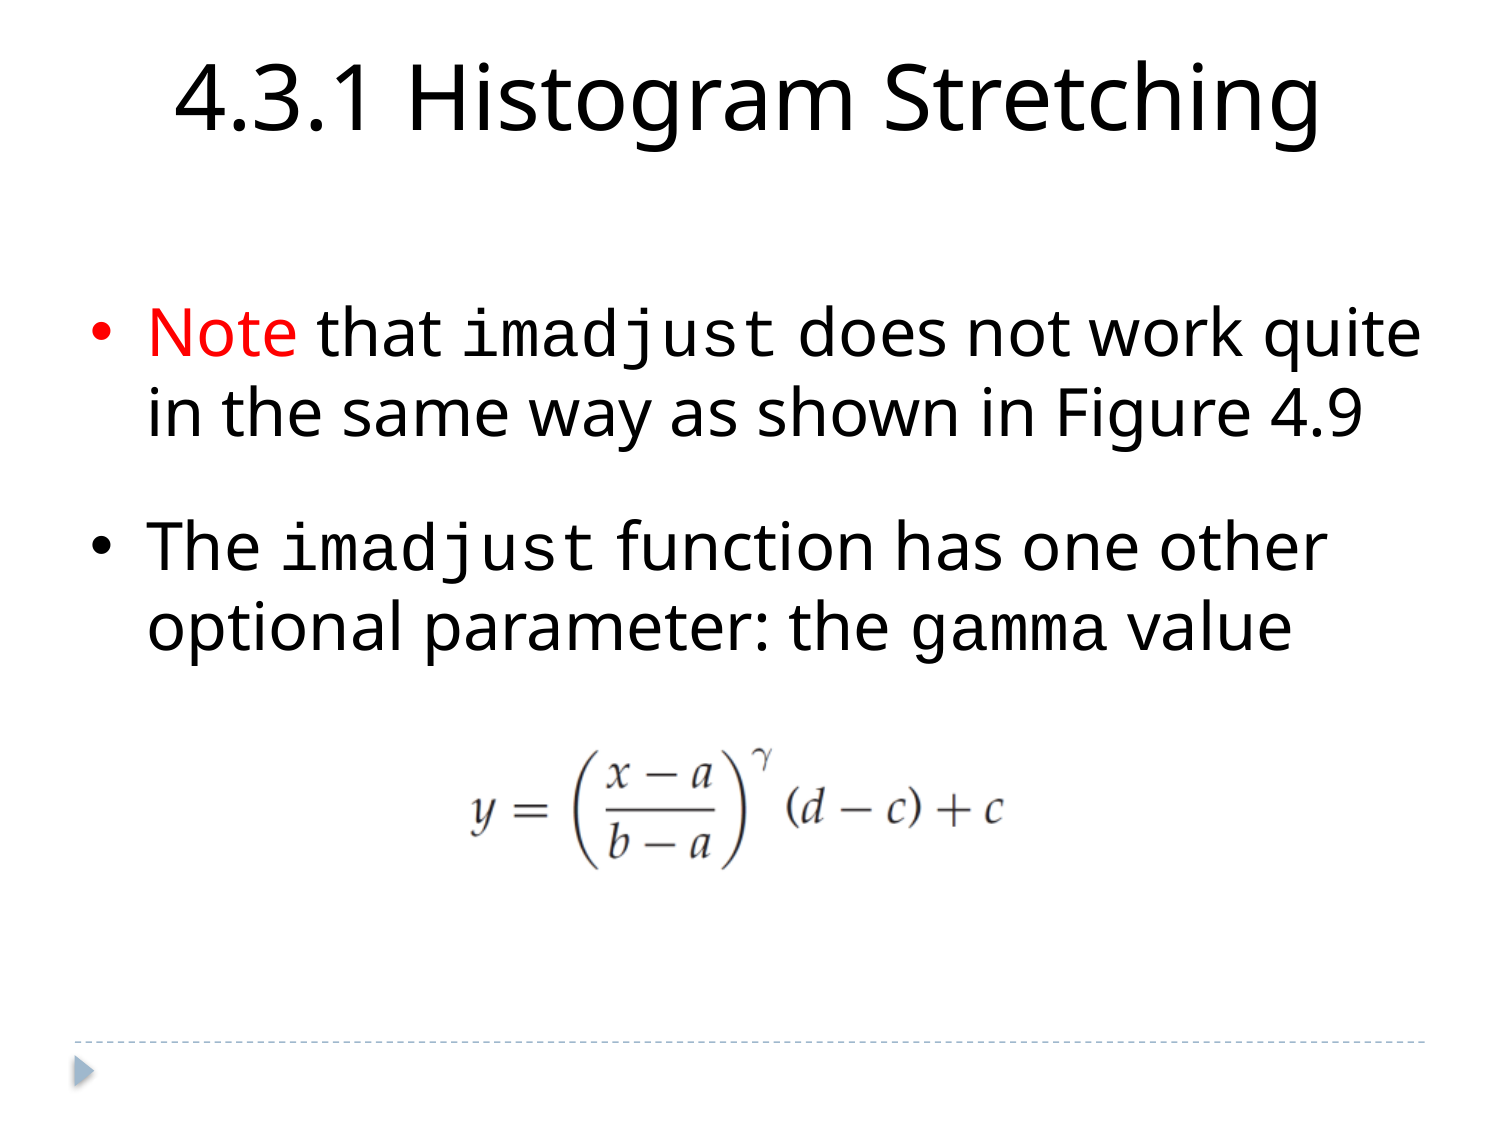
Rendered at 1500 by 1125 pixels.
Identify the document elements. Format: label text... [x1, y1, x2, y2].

picture [462, 737, 1013, 880]
text_box 4.3.1 Histogram Stretching [74, 0, 1425, 188]
text_box Note that imadjust does not work quite in the same way as shown in Figure 4.9 The imadjust function has one other optional parameter: the gamma value [75, 282, 1463, 1025]
text_box Ch4-p.73-74 [75, 1062, 350, 1113]
